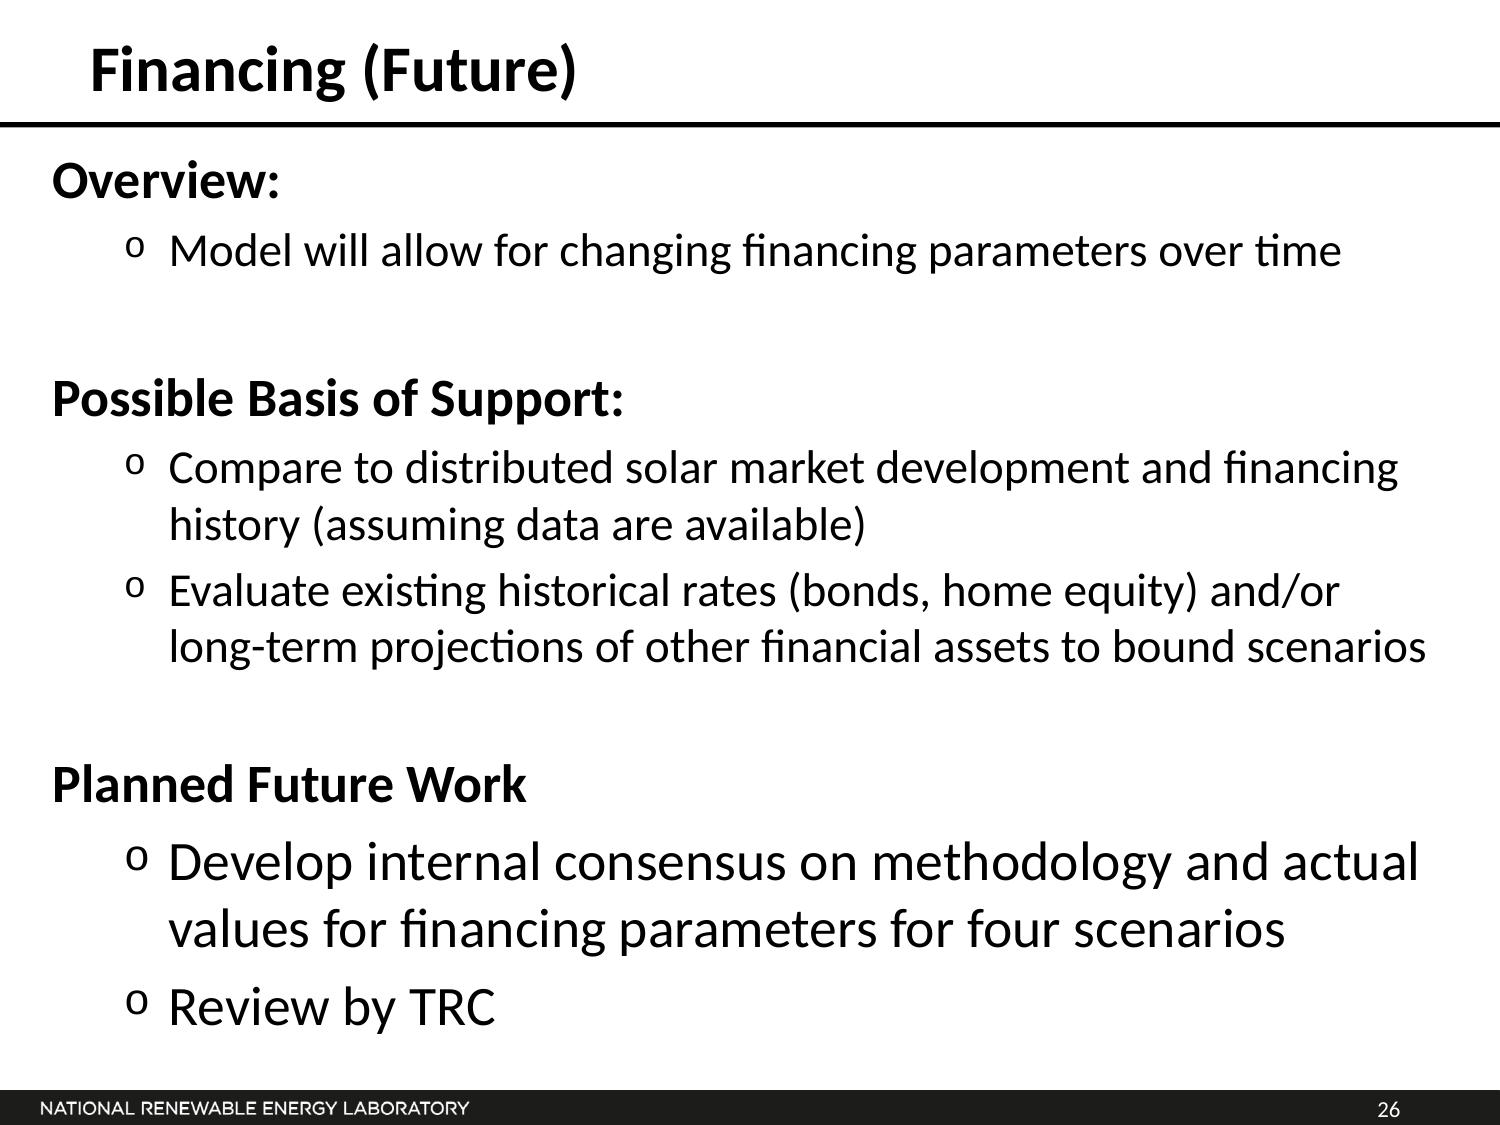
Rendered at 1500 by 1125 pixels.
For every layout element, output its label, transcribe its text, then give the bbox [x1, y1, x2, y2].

text_box [737, 837, 1500, 1125]
picture [0, 1090, 737, 1125]
title Financing (Future) [75, 19, 1425, 113]
list Overview: Model will allow for changing financing parameters over time Possible Basis of Support: Compare to distributed solar market development and financing history (assuming data are available) Evaluate existing historical rates (bonds, home equity) and/or long-term projections of other financial assets to bound scenarios Planned Future Work Develop internal consensus on methodology and actual values for financing parameters for four scenarios Review by TRC [37, 137, 1450, 1075]
